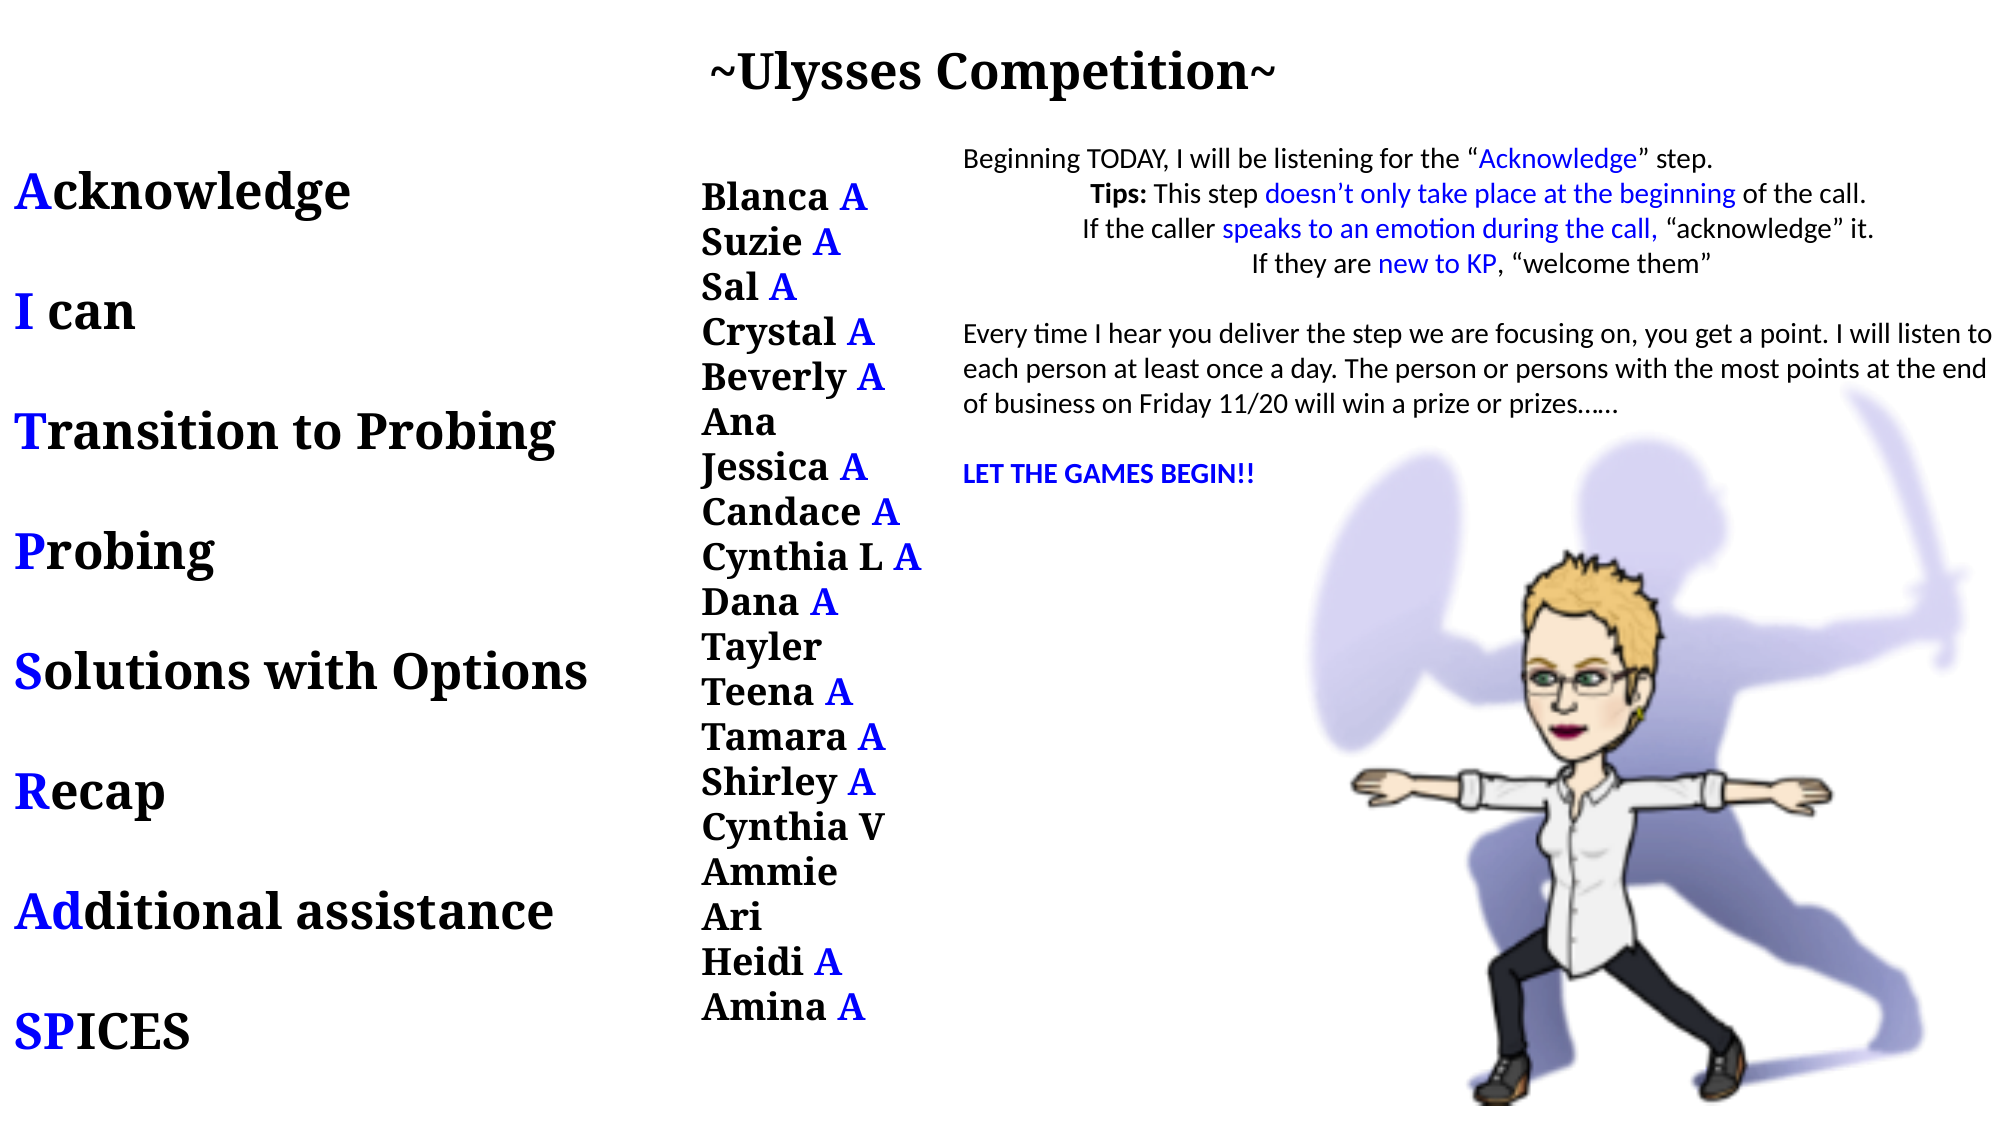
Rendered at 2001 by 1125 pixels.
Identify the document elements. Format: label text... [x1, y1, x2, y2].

text_box ~Ulysses Competition~ Acknowledge I can Transition to Probing Probing Solutions with Options Recap Additional assistance SPICES [0, 32, 2000, 1067]
text_box Beginning TODAY, I will be listening for the “Acknowledge” step. Tips: This step doesn’t only take place at the beginning of the call. If the caller speaks to an emotion during the call, “acknowledge” it. If they are new to KP, “welcome them” Every time I hear you deliver the step we are focusing on, you get a point. I will listen to each person at least once a day. The person or persons with the most points at the end of business on Friday 11/20 will win a prize or prizes…… LET THE GAMES BEGIN!! [948, 132, 2000, 532]
picture [1295, 359, 2000, 1107]
text_box Blanca A Suzie A Sal A Crystal A Beverly A Ana Jessica A Candace A Cynthia L A Dana A Tayler Teena A Tamara A Shirley A Cynthia V Ammie Ari Heidi A Amina A [686, 165, 1211, 1036]
